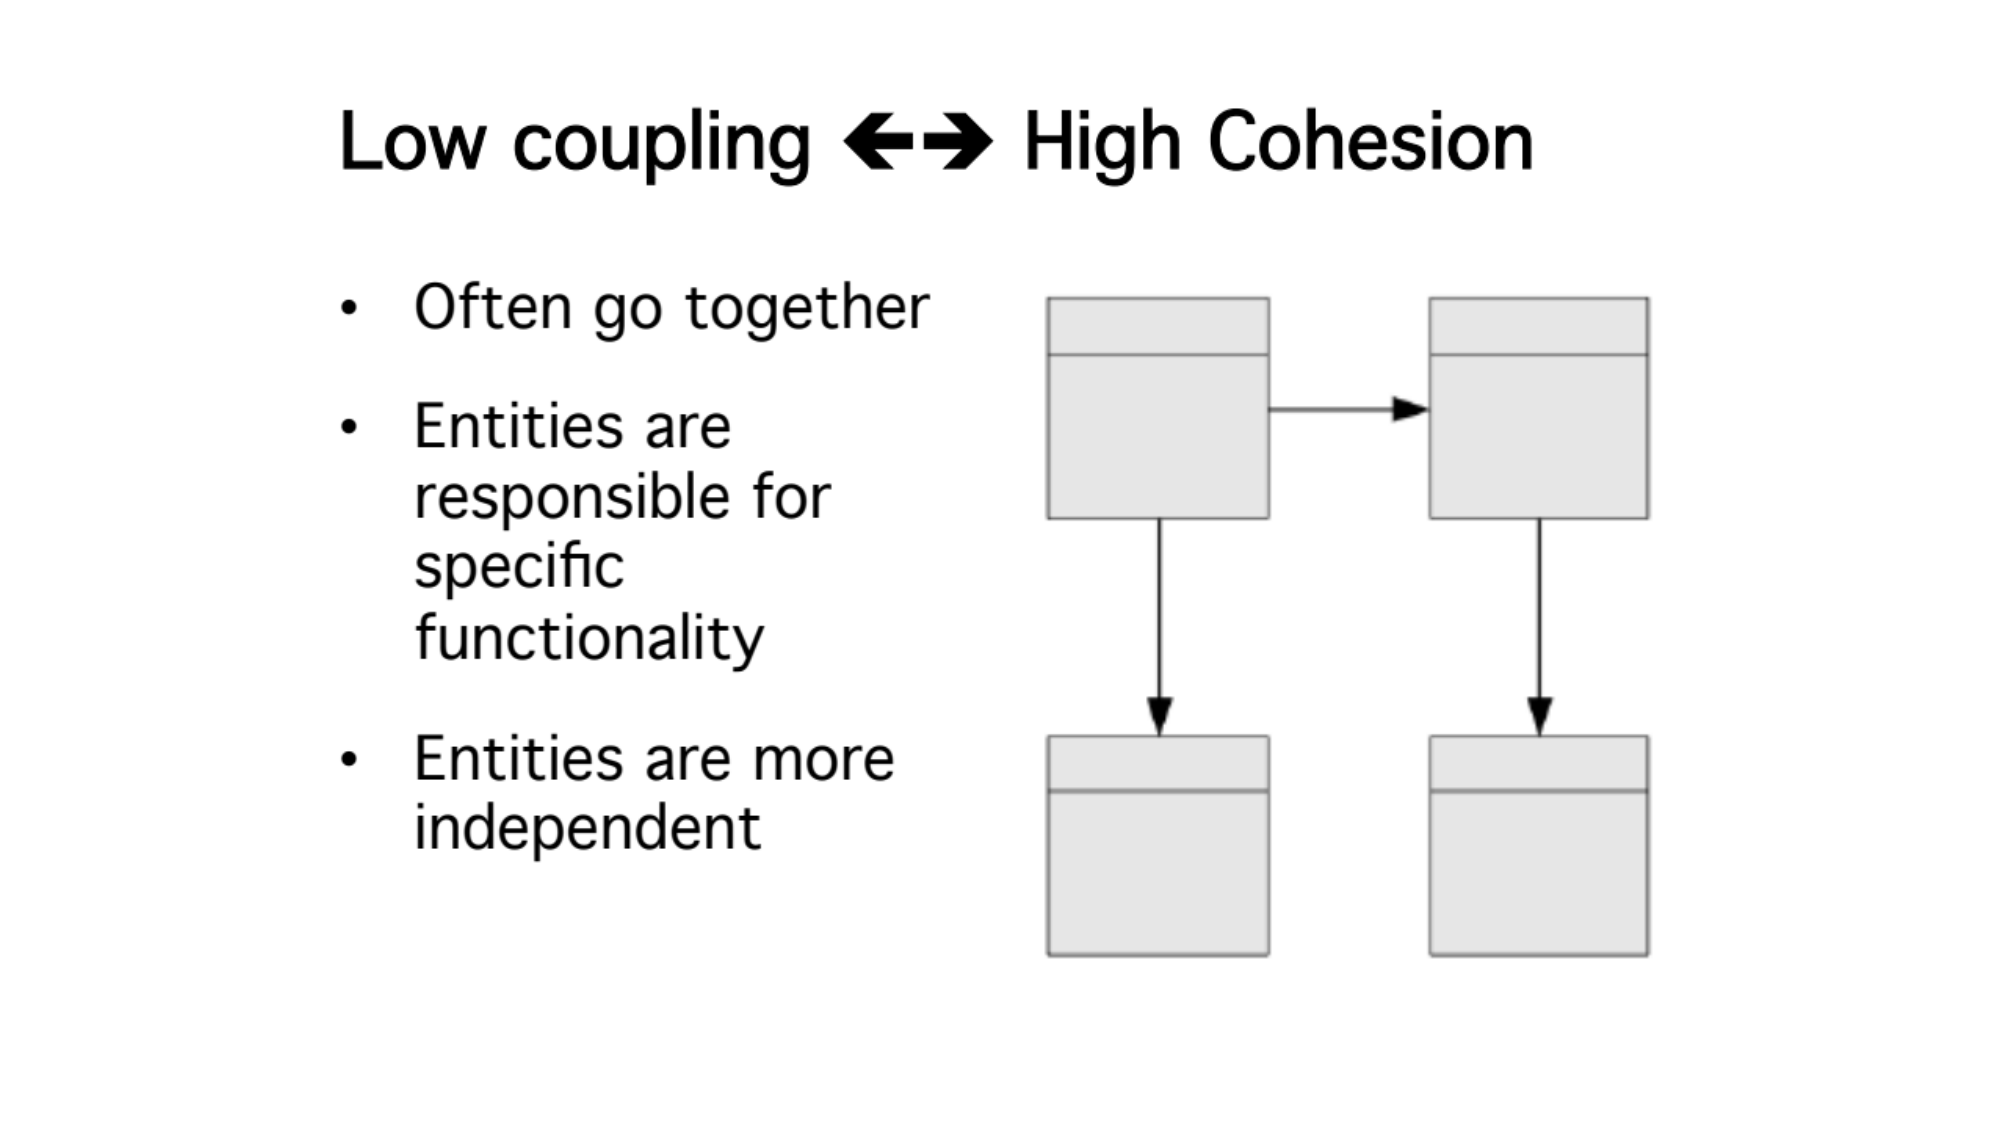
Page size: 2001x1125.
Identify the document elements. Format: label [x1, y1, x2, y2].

picture [249, 0, 1750, 1125]
